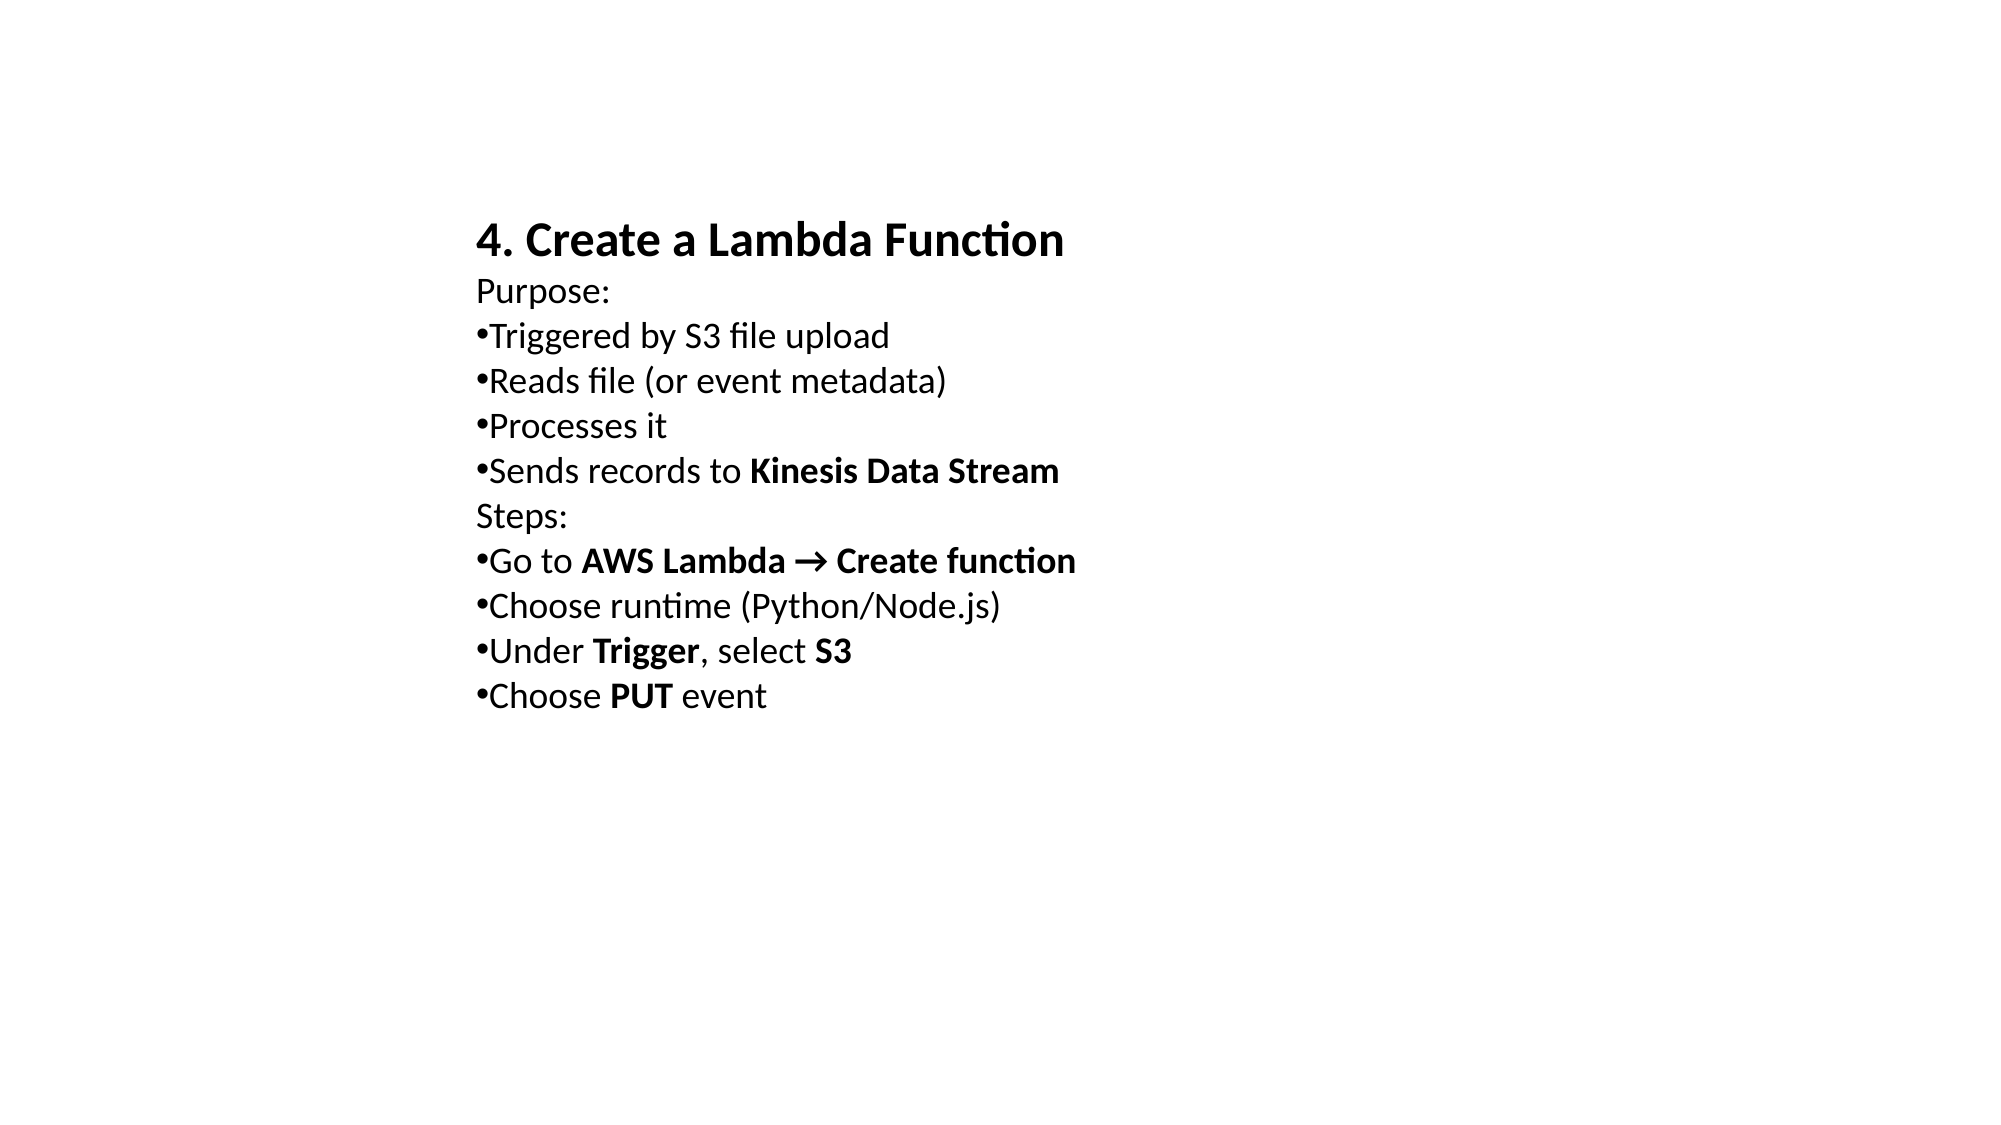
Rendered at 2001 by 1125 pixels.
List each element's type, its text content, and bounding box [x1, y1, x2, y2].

text_box 4. Create a Lambda Function Purpose: Triggered by S3 file upload Reads file (or event metadata) Processes it Sends records to Kinesis Data Stream Steps: Go to AWS Lambda → Create function Choose runtime (Python/Node.js) Under Trigger, select S3 Choose PUT event [461, 198, 1461, 724]
